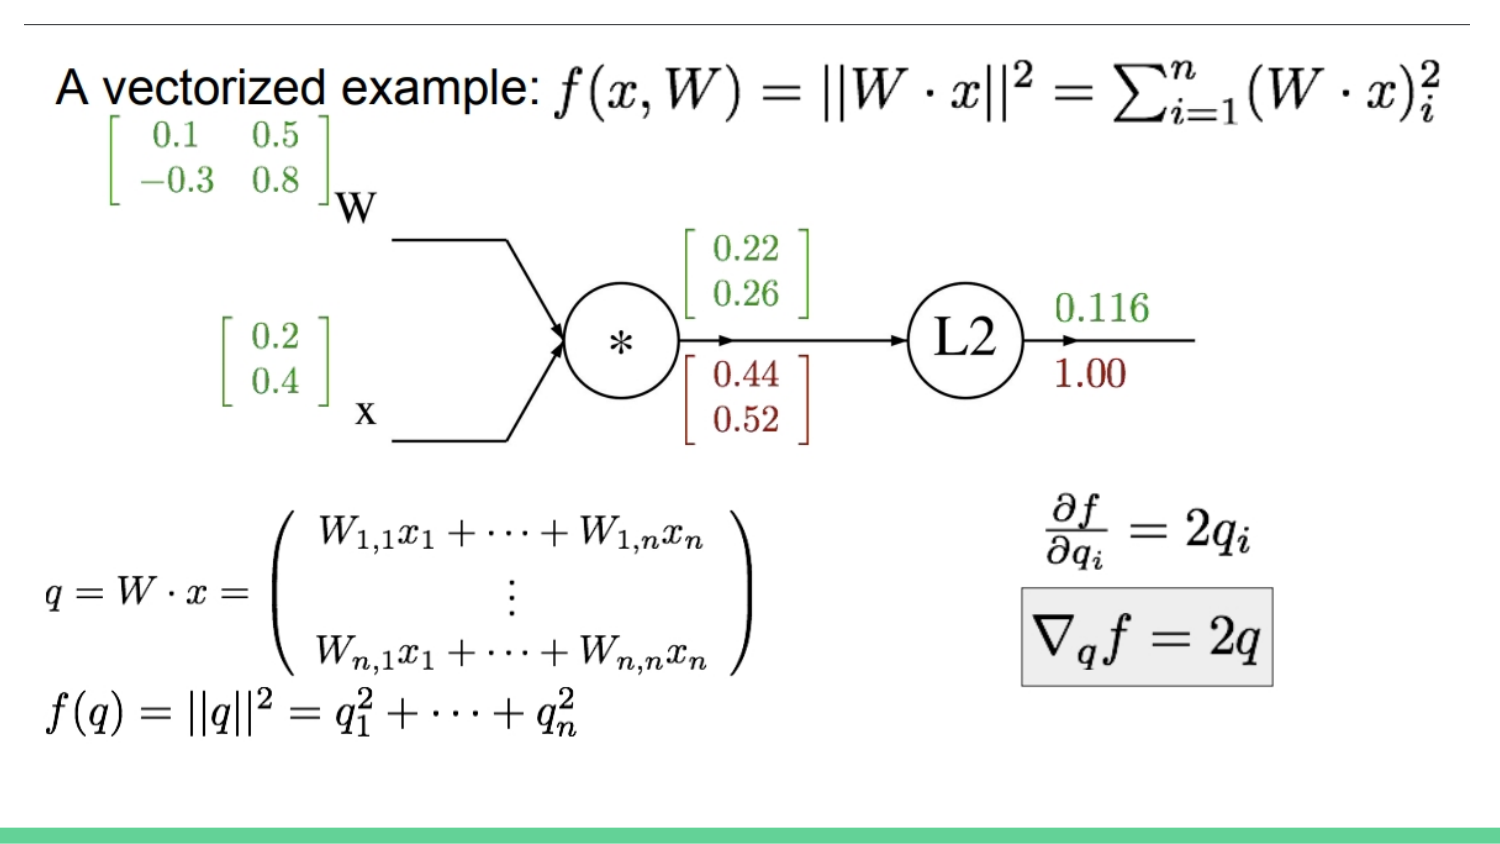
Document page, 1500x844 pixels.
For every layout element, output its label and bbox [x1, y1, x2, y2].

picture [24, 24, 1470, 744]
